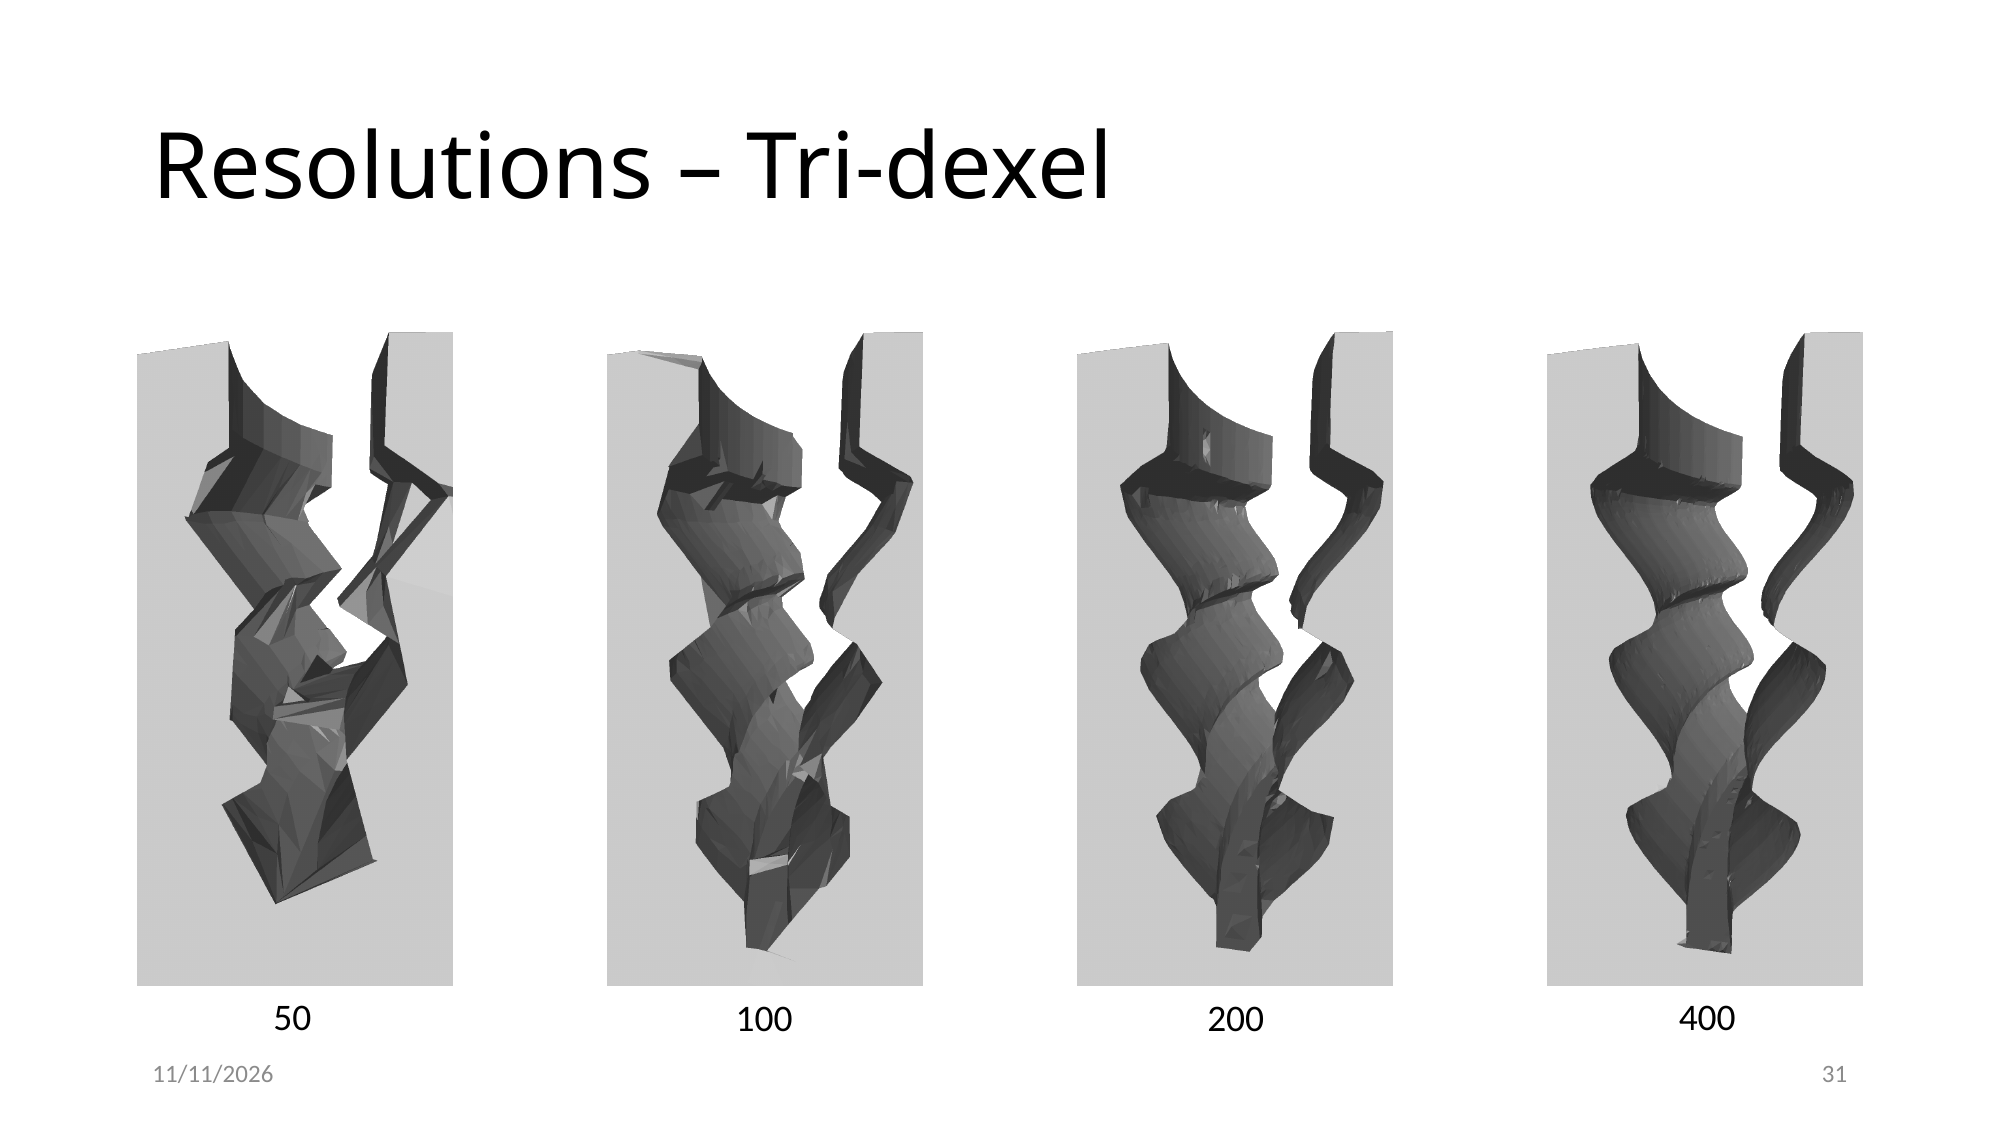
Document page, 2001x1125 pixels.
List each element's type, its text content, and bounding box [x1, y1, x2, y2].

slide_number 31 [1412, 1042, 1863, 1103]
picture [607, 277, 923, 986]
text_box 100 [720, 986, 808, 1047]
text_box 50 [258, 986, 327, 1042]
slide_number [137, 1042, 588, 1103]
text_box 400 [1663, 986, 1751, 1042]
text_box 200 [1192, 986, 1280, 1047]
picture [137, 277, 453, 986]
title Resolutions – Tri-dexel [137, 59, 1863, 278]
picture [1077, 277, 1393, 986]
picture [1547, 277, 1863, 986]
